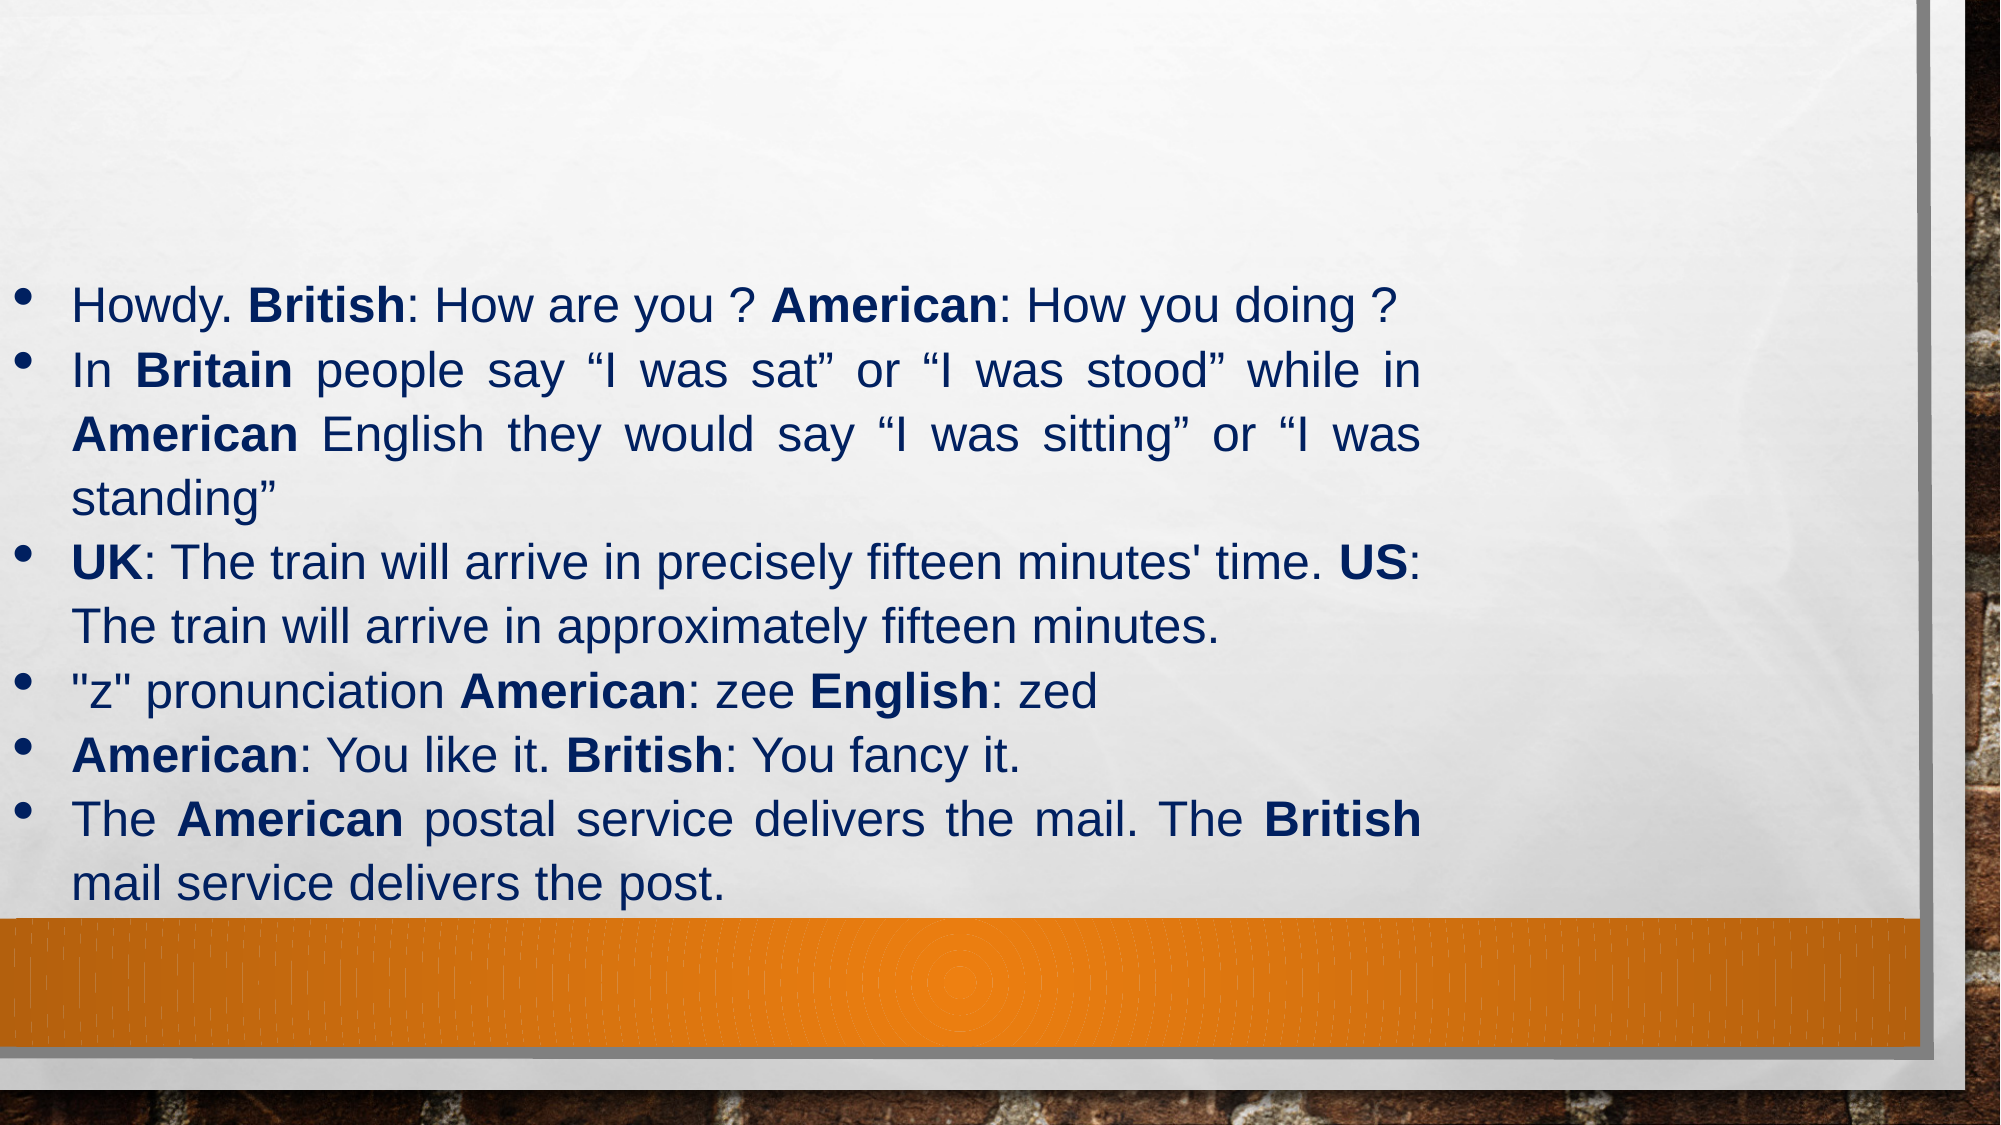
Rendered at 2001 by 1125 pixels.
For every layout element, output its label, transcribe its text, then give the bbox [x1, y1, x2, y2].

picture [0, 0, 2000, 1125]
text_box Howdy. British: How are you ? American: How you doing ? In Britain people say “I was sat” or “I was stood” while in American English they would say “I was sitting” or “I was standing” UK: The train will arrive in precisely fifteen minutes' time. US: The train will arrive in approximately fifteen minutes. "z" pronunciation American: zee English: zed American: You like it. British: You fancy it. The American postal service delivers the mail. The British mail service delivers the post. [0, 159, 1437, 918]
